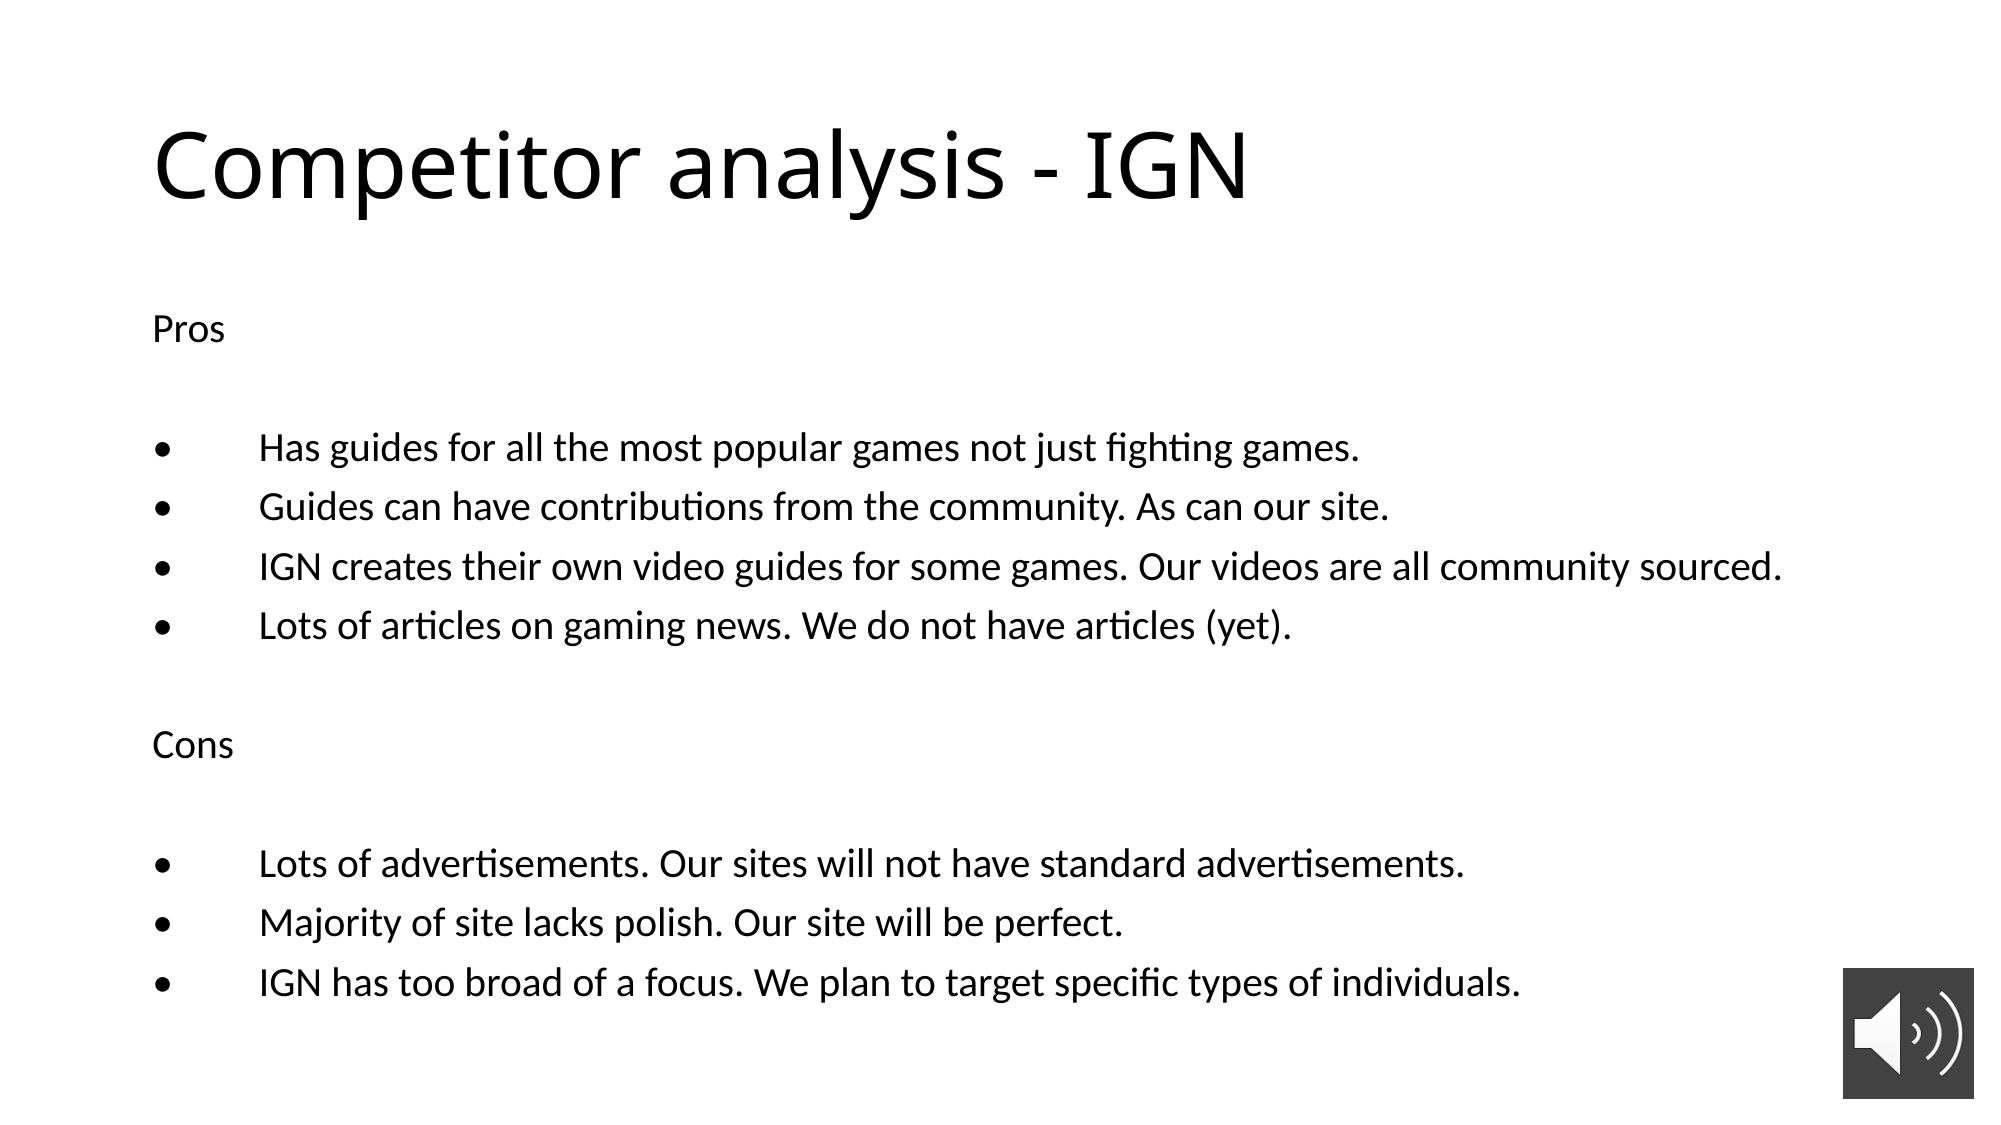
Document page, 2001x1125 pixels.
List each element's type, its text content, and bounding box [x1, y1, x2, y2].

picture [1841, 966, 1975, 1100]
title Competitor analysis - IGN [137, 59, 1863, 278]
list Pros • Has guides for all the most popular games not just fighting games. • Guides can have contributions from the community. As can our site. • IGN creates their own video guides for some games. Our videos are all community sourced. • Lots of articles on gaming news. We do not have articles (yet). Cons • Lots of advertisements. Our sites will not have standard advertisements. • Majority of site lacks polish. Our site will be perfect. • IGN has too broad of a focus. We plan to target specific types of individuals. [137, 299, 1863, 1014]
